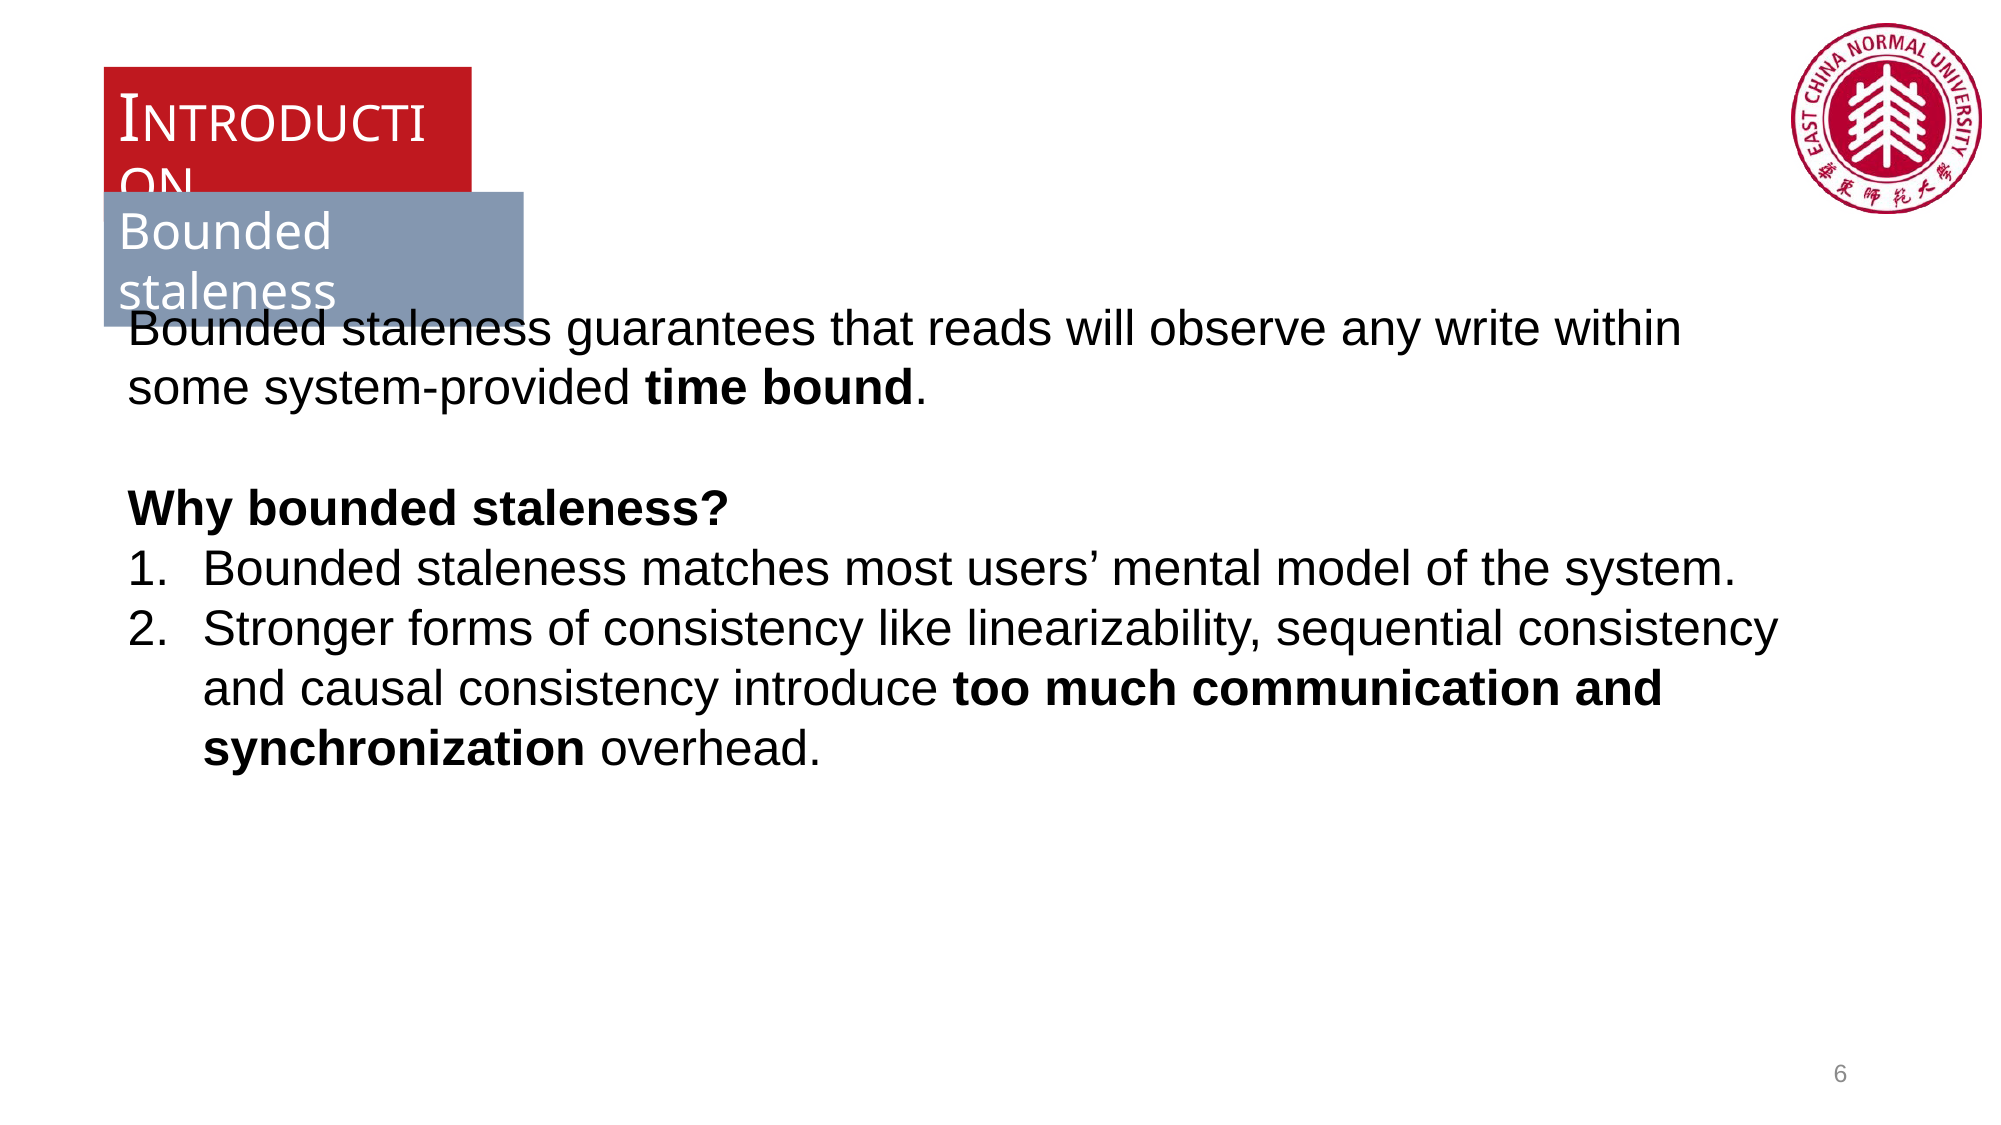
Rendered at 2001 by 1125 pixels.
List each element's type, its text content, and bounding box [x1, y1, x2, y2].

text_box Bounded staleness [103, 191, 524, 327]
text_box Bounded staleness guarantees that reads will observe any write within some system-provided time bound. Why bounded staleness? Bounded staleness matches most users’ mental model of the system. Stronger forms of consistency like linearizability, sequential consistency and causal consistency introduce too much communication and synchronization overhead. [113, 287, 1829, 783]
text_box INTRODUCTION [103, 66, 472, 191]
slide_number 6 [1412, 1042, 1863, 1103]
picture [1791, 23, 1982, 214]
